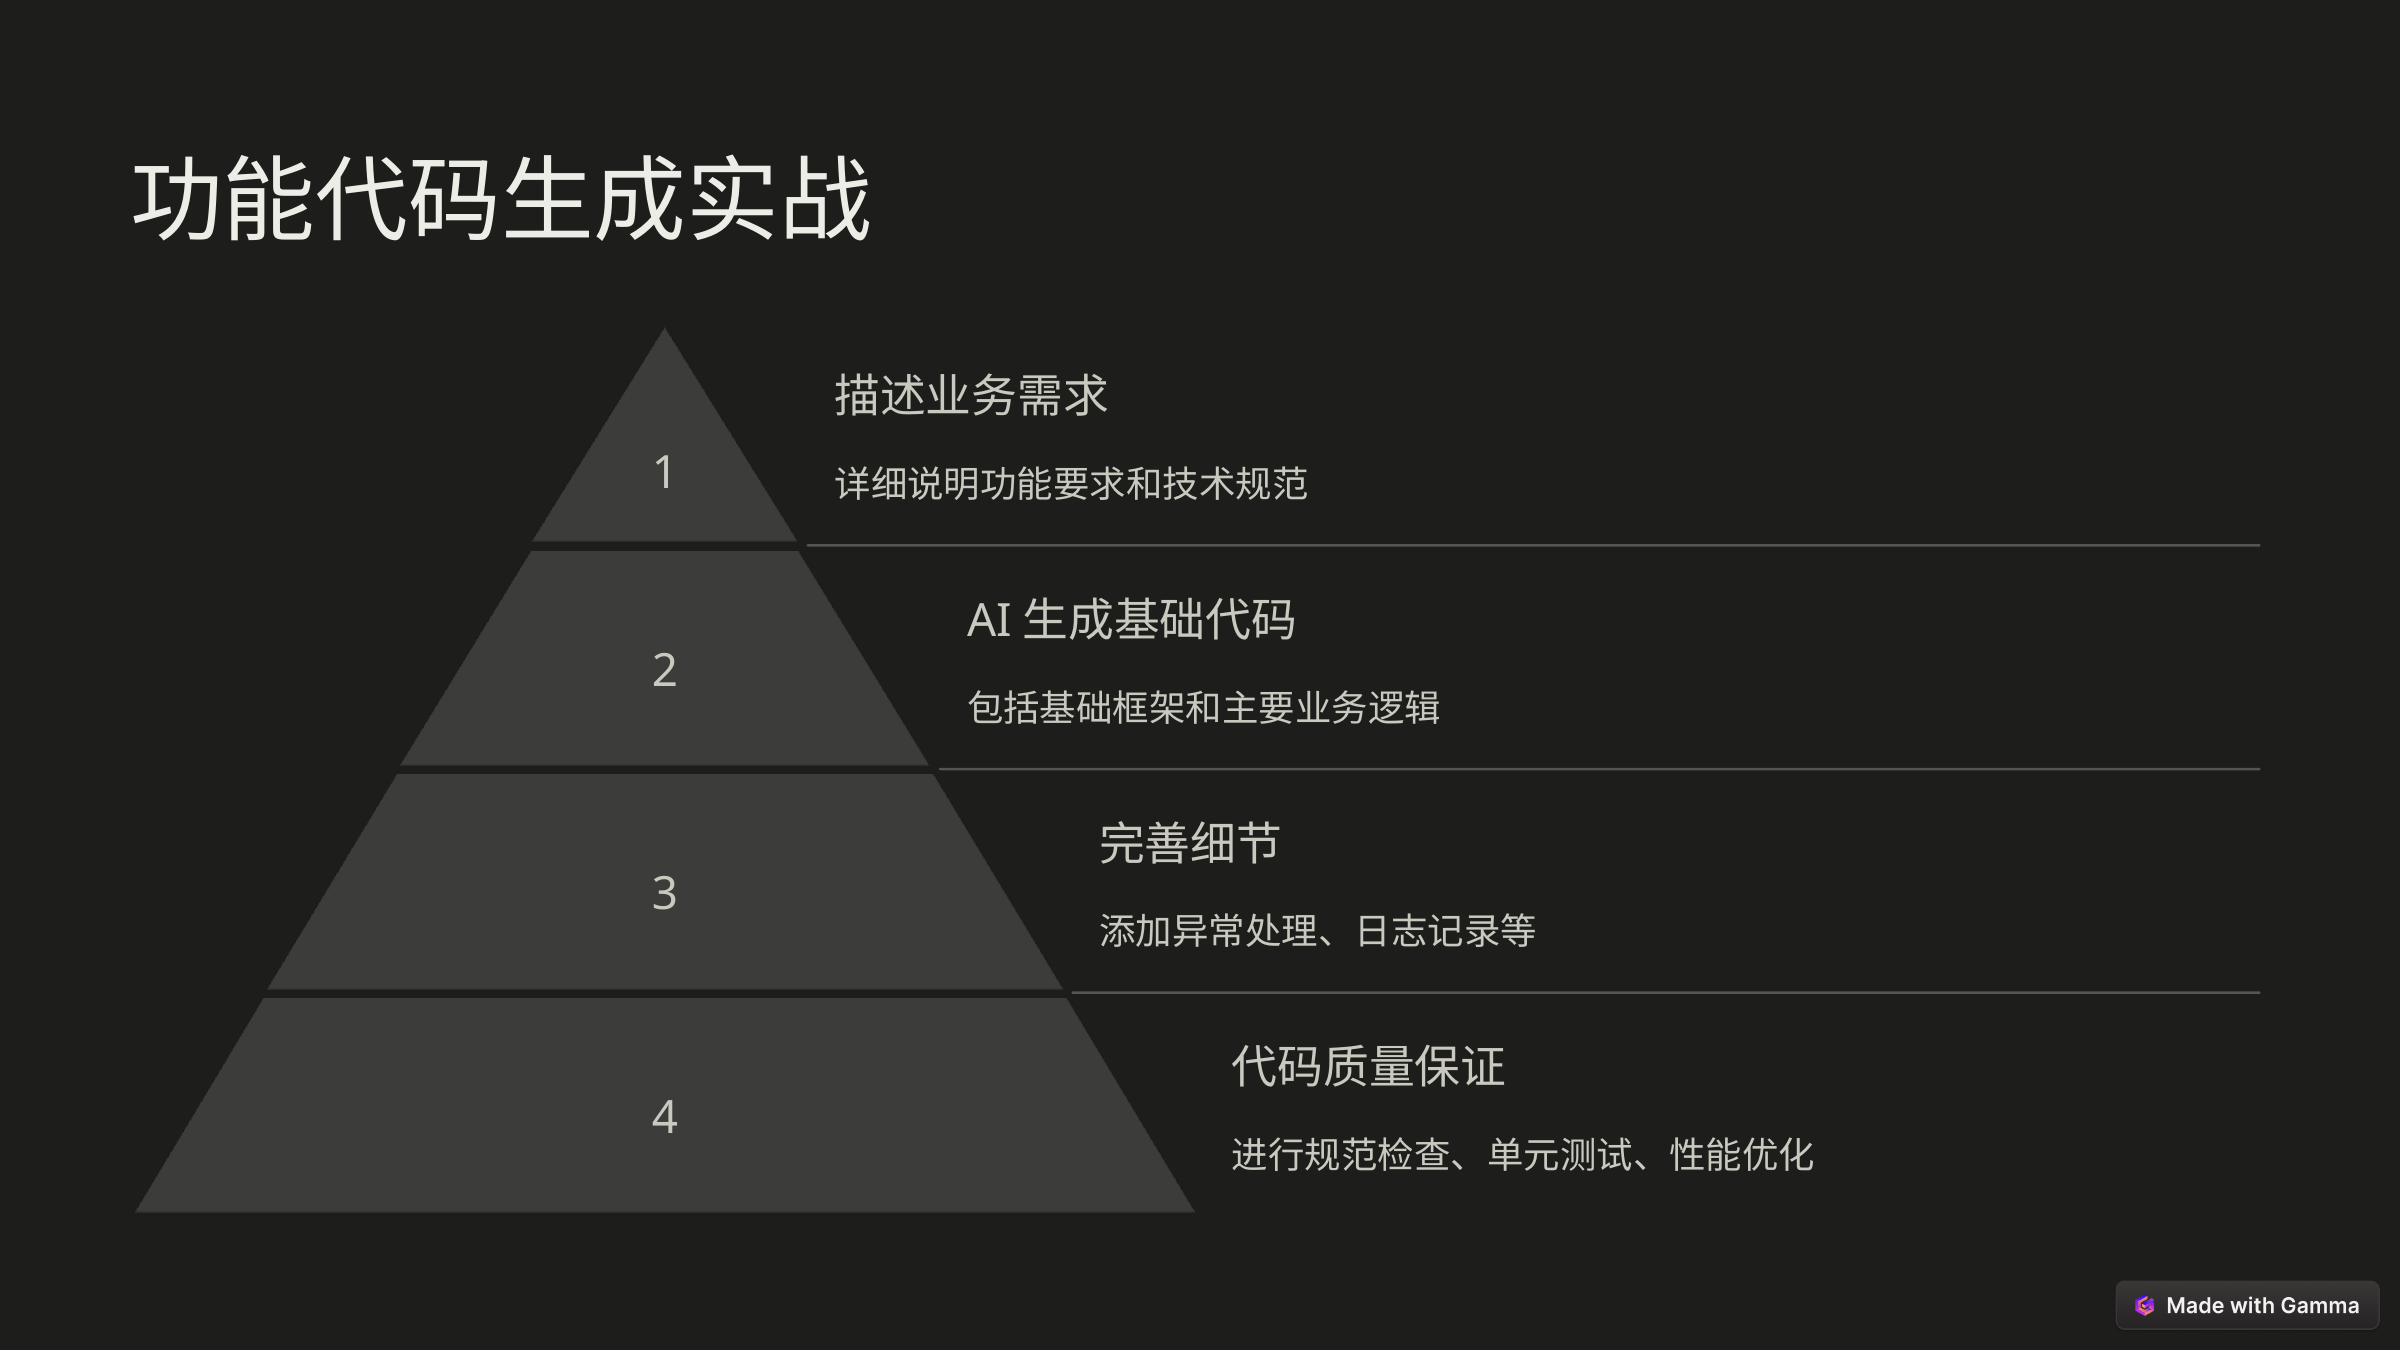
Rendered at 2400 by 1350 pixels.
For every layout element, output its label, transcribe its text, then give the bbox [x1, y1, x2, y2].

text_box 代码质量保证 [1231, 1035, 1697, 1094]
text_box 描述业务需求 [834, 364, 1300, 423]
text_box [939, 767, 2261, 771]
picture [532, 327, 798, 542]
text_box AI生成基础代码 [967, 588, 1433, 647]
picture [267, 774, 1063, 990]
text_box 完善细节 [1099, 812, 1546, 871]
picture [2106, 1271, 2389, 1339]
picture [135, 998, 1195, 1213]
text_box 包括基础框架和主要业务逻辑 [967, 668, 1451, 729]
text_box 添加异常处理、日志记录等 [1099, 892, 1546, 953]
text_box 功能代码生成实战 [130, 136, 1061, 254]
picture [400, 551, 930, 766]
text_box 进行规范检查、单元测试、性能优化 [1231, 1116, 1827, 1176]
text_box 详细说明功能要求和技术规范 [834, 445, 1319, 505]
